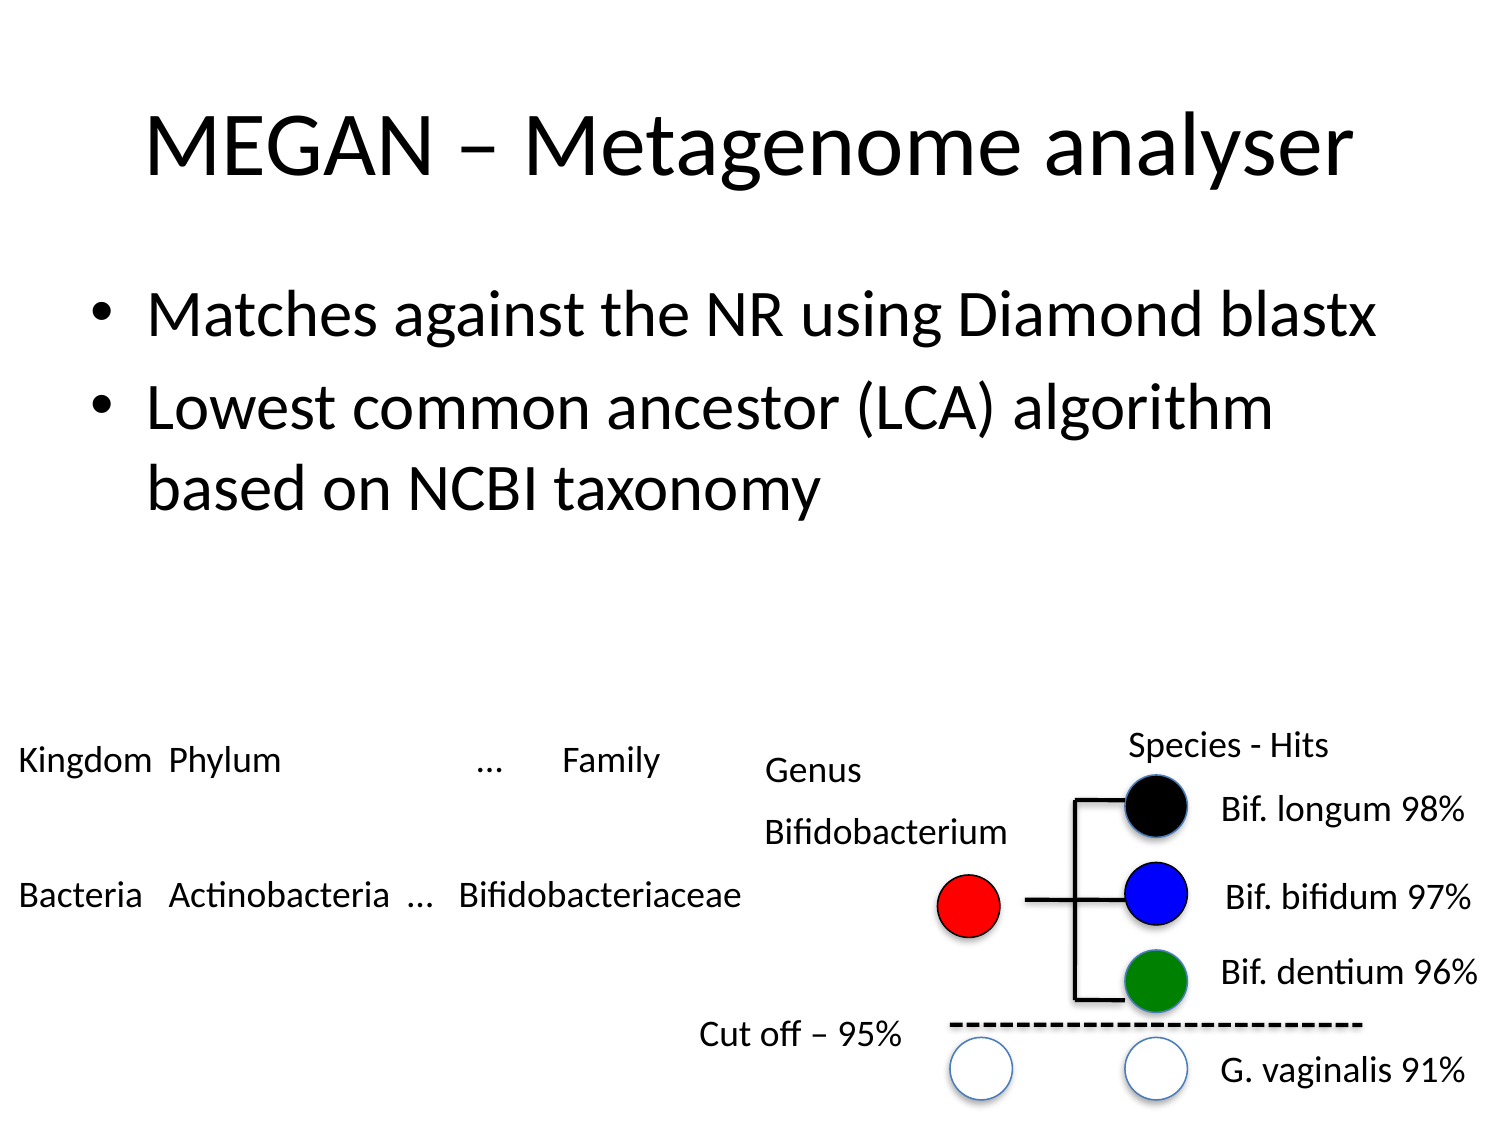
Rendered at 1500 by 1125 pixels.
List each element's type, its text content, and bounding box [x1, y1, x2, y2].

title MEGAN – Metagenome analyser [75, 45, 1425, 233]
text_box Bif. dentium 96% [1205, 939, 1500, 1000]
text_box [1124, 774, 1189, 839]
text_box Cut off – 95% [684, 1001, 926, 1062]
text_box [1124, 861, 1189, 926]
text_box [1124, 1036, 1189, 1101]
text_box [949, 1036, 1014, 1101]
text_box Genus [750, 737, 877, 798]
text_box Species - Hits [1113, 712, 1345, 773]
text_box [936, 874, 1001, 939]
text_box Bifidobacterium [784, 799, 1024, 860]
text_box Bif. bifidum 97% [1210, 864, 1496, 925]
list Matches against the NR using Diamond blastx Lowest common ancestor (LCA) algorithm based on NCBI taxonomy [75, 262, 1425, 738]
text_box [1124, 949, 1189, 1014]
text_box Bif. longum 98% [1206, 776, 1498, 837]
text_box G. vaginalis 91% [1205, 1037, 1498, 1098]
text_box Kingdom Phylum … Family Bacteria Actinobacteria … Bifidobacteriaceae [3, 728, 784, 923]
